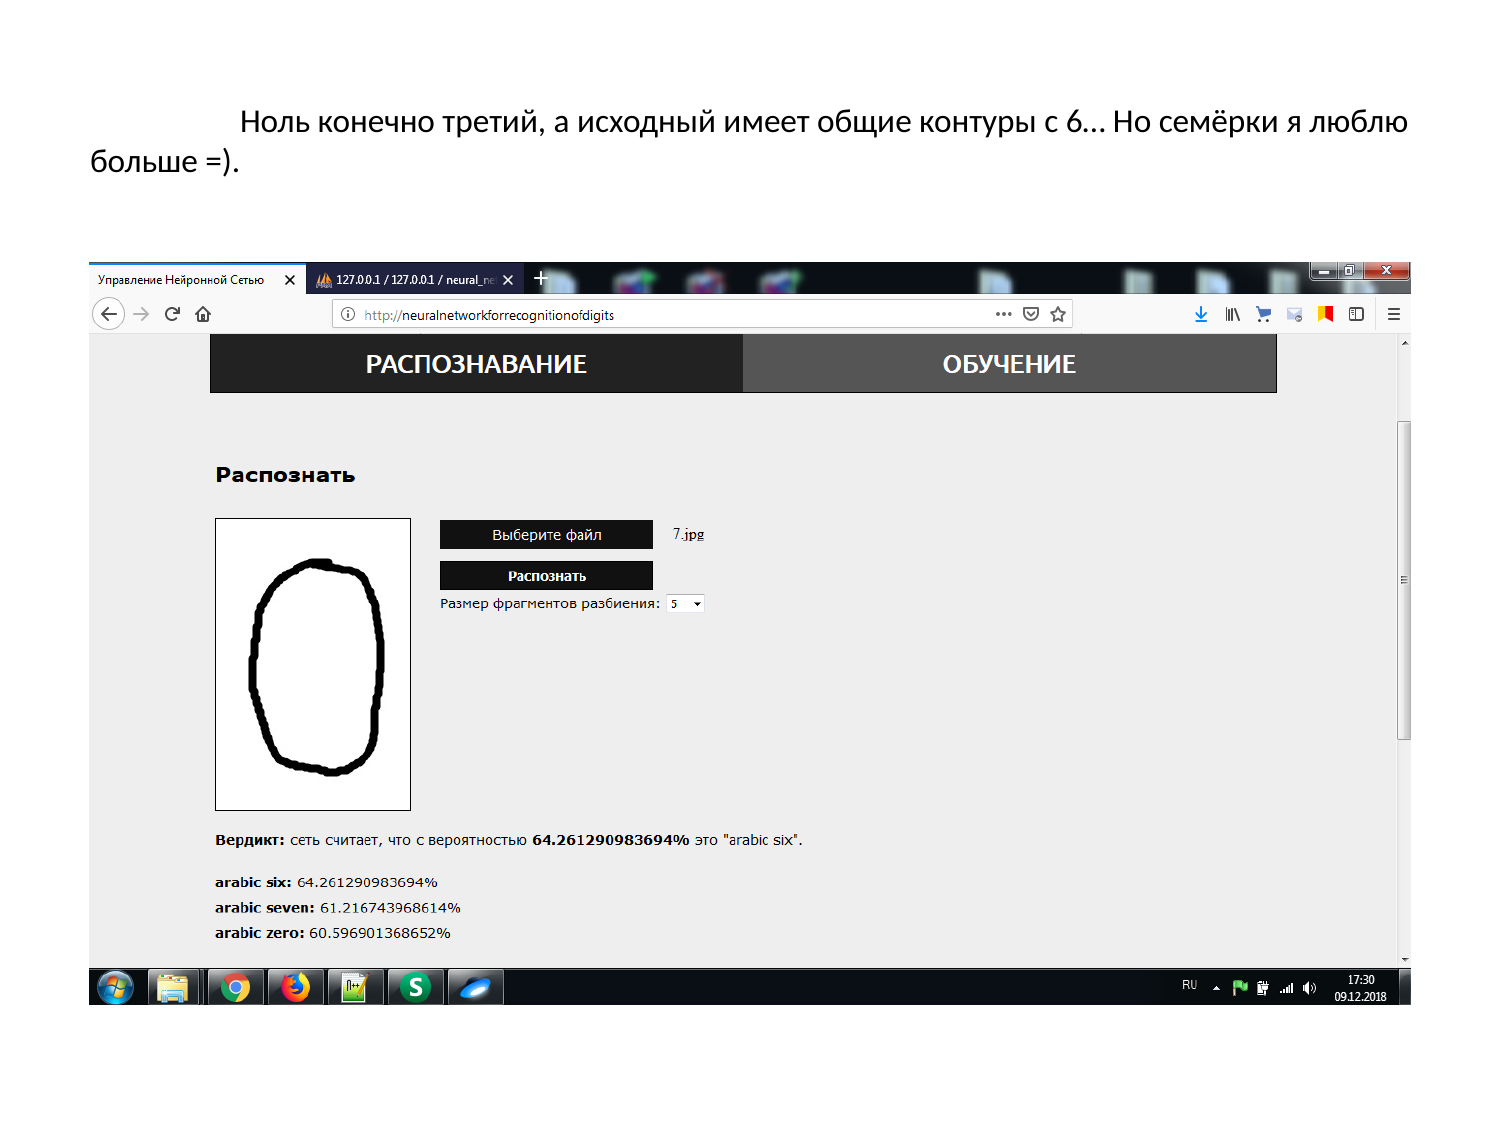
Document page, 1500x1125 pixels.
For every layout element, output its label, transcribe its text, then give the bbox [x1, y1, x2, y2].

title Ноль конечно третий, а исходный имеет общие контуры с 6… Но семёрки я люблю больше =). [75, 45, 1425, 233]
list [89, 262, 1411, 1006]
